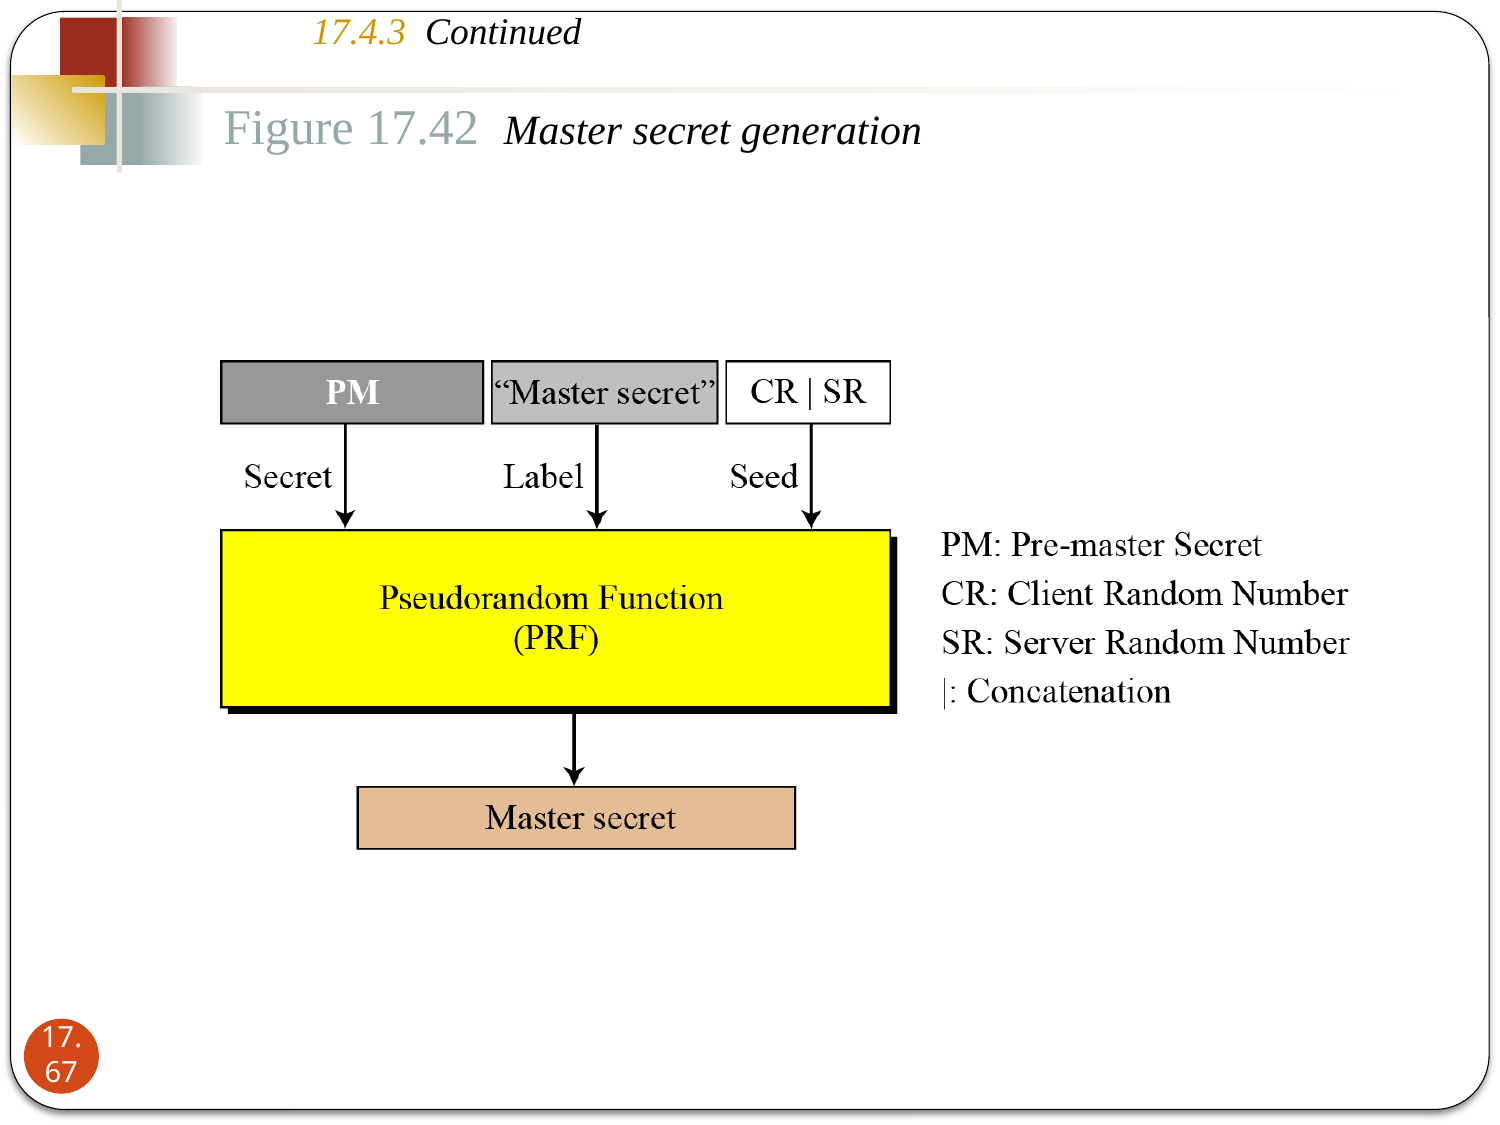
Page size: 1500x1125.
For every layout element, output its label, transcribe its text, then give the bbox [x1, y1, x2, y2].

text_box [122, 17, 177, 86]
text_box [60, 17, 116, 86]
text_box [122, 93, 141, 165]
text_box [116, 93, 122, 173]
text_box 17.4.3 Continued [297, 0, 597, 60]
text_box [80, 93, 116, 165]
slide_number 17.67 [23, 1018, 99, 1094]
text_box Figure 17.42 Master secret generation [208, 93, 938, 163]
text_box [12, 75, 105, 145]
picture [220, 359, 1351, 851]
text_box [116, 0, 122, 87]
text_box [141, 93, 202, 165]
text_box [72, 87, 1423, 93]
